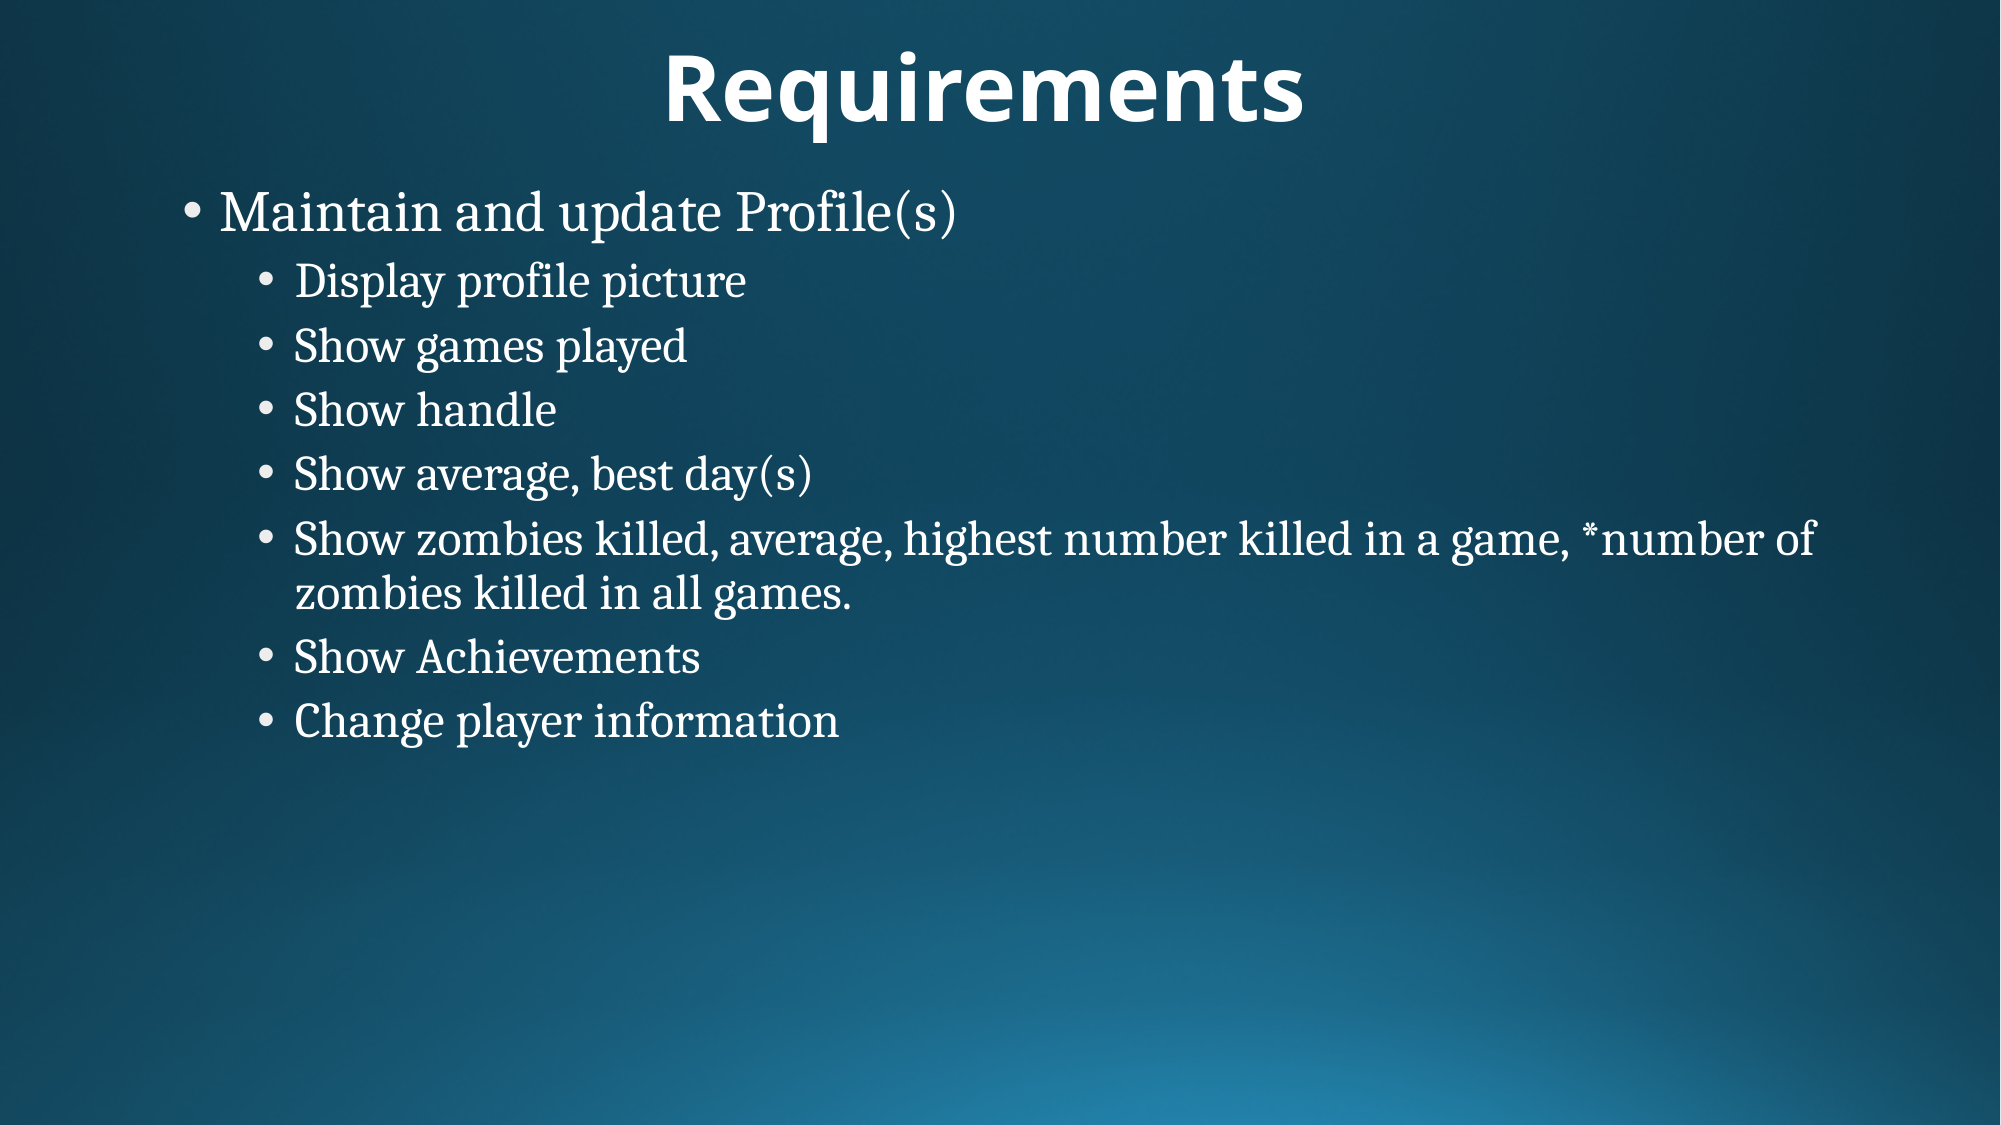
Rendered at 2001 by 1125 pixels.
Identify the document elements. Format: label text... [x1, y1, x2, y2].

title Requirements [121, 34, 1847, 150]
list Maintain and update Profile(s) Display profile picture Show games played Show handle Show average, best day(s) Show zombies killed, average, highest number killed in a game, *number of zombies killed in all games. Show Achievements Change player information [167, 173, 1847, 1069]
picture [0, 0, 2001, 1125]
